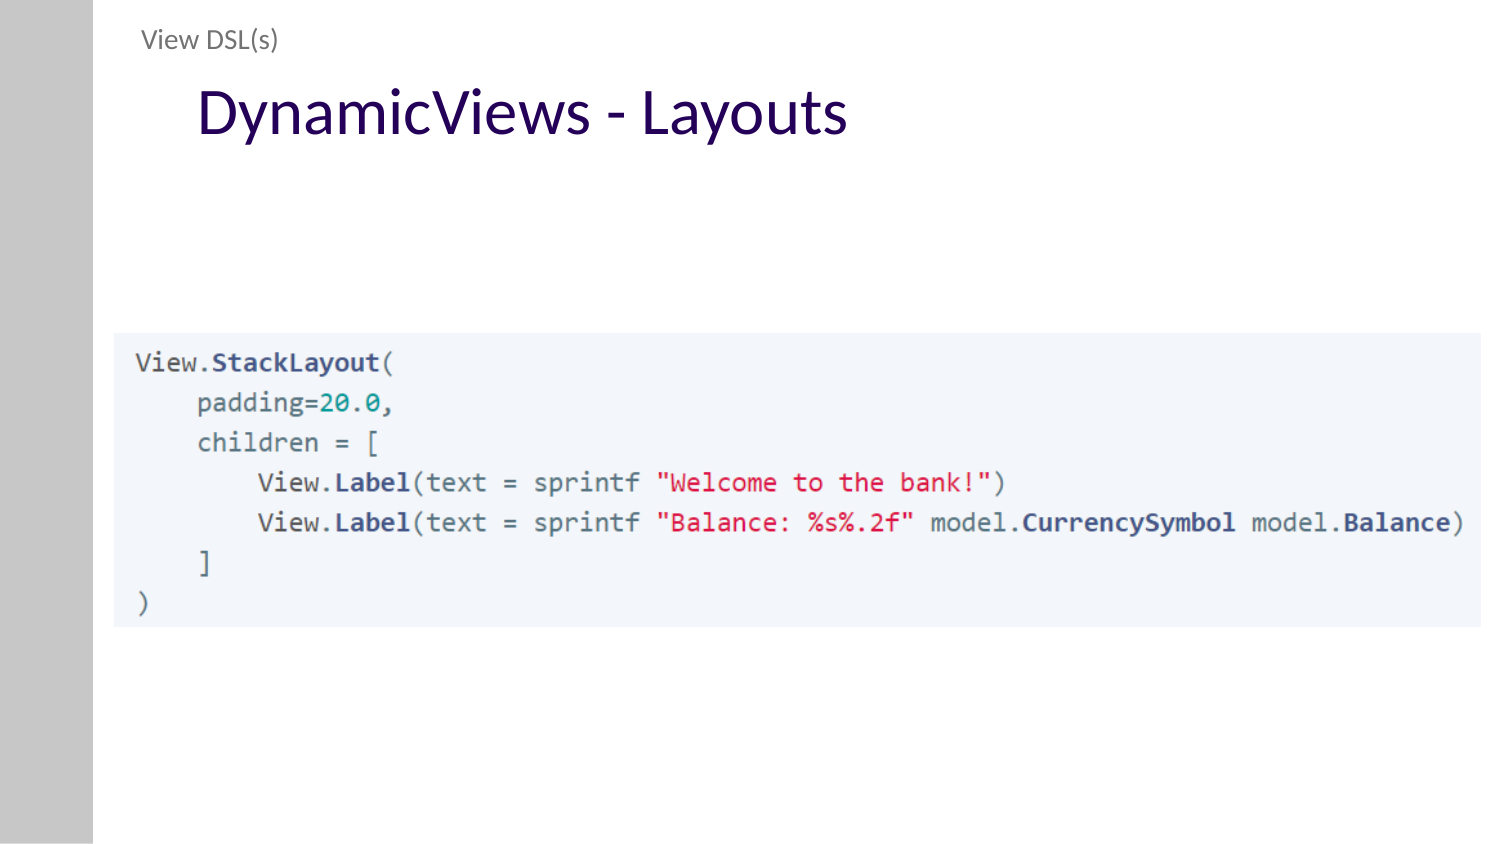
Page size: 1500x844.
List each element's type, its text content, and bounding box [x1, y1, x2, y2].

title DynamicViews - Layouts [197, 80, 1454, 189]
picture [114, 333, 1481, 628]
list View DSL(s) [141, 25, 692, 56]
